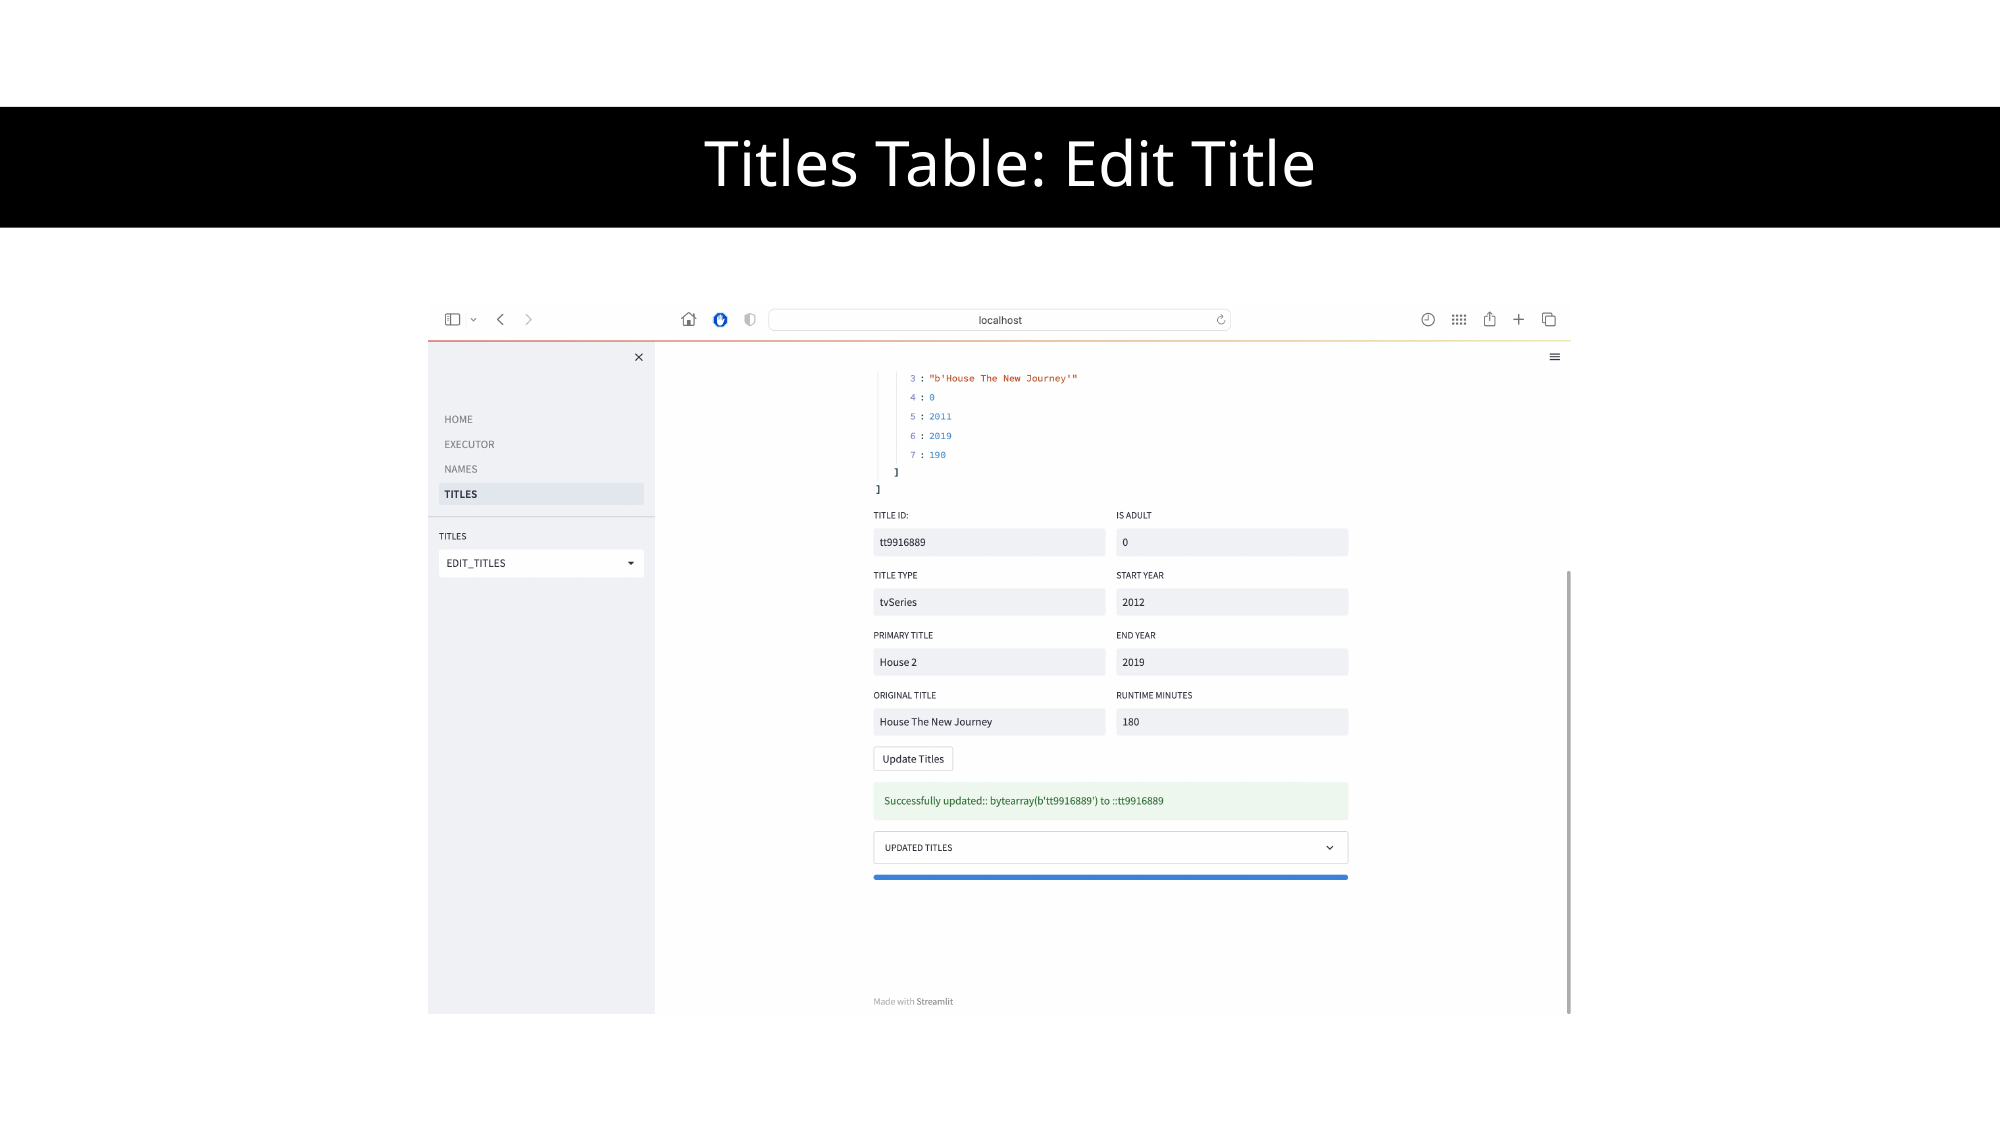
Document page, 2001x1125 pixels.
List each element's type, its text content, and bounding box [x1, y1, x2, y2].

text_box [0, 106, 2000, 229]
title Titles Table: Edit Title [91, 105, 1931, 228]
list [428, 299, 1572, 1014]
